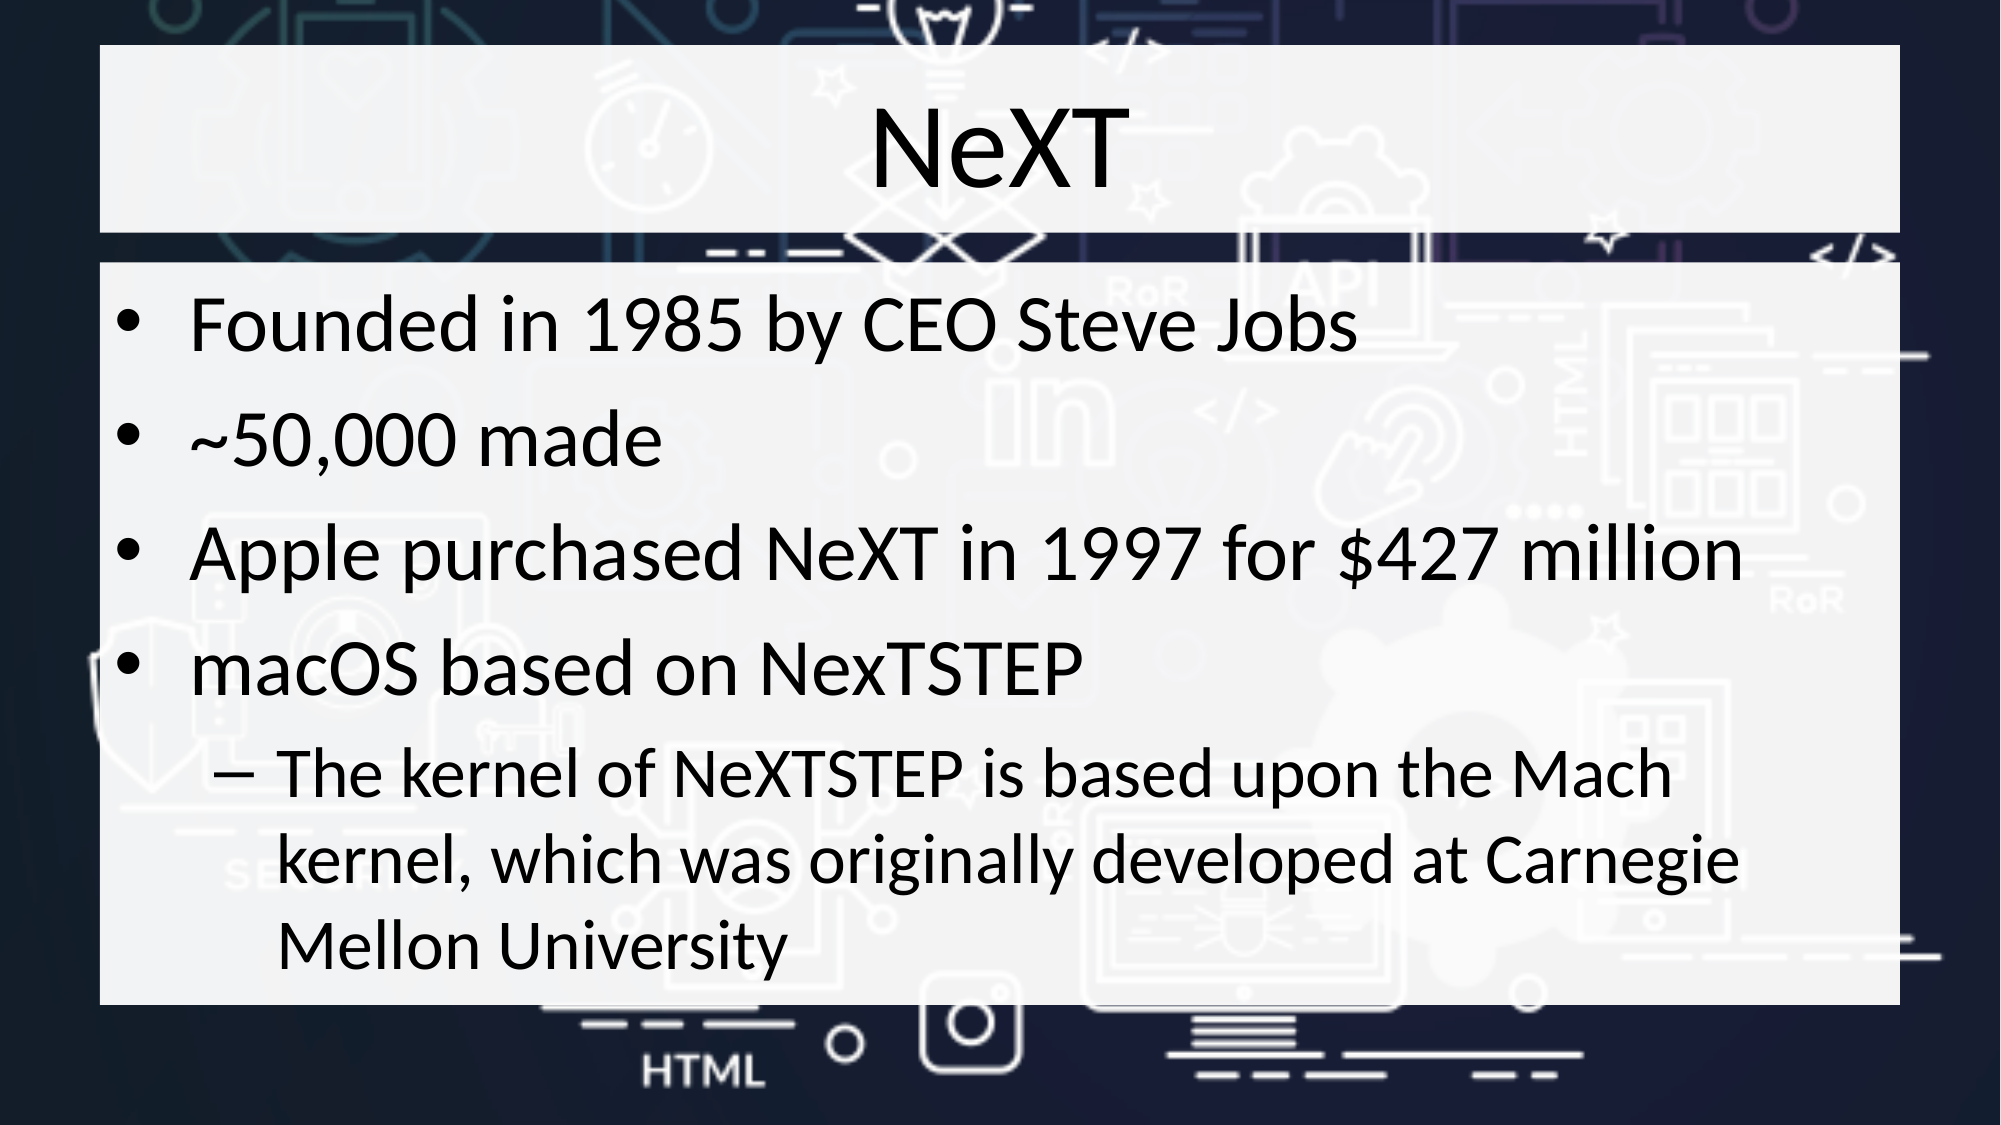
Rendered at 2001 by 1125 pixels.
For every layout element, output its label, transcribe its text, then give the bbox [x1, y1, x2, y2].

picture [0, 0, 2001, 1125]
list Founded in 1985 by CEO Steve Jobs ~50,000 made Apple purchased NeXT in 1997 for $427 million macOS based on NexTSTEP The kernel of NeXTSTEP is based upon the Mach kernel, which was originally developed at Carnegie Mellon University [99, 262, 1900, 1005]
title NeXT [99, 45, 1900, 233]
